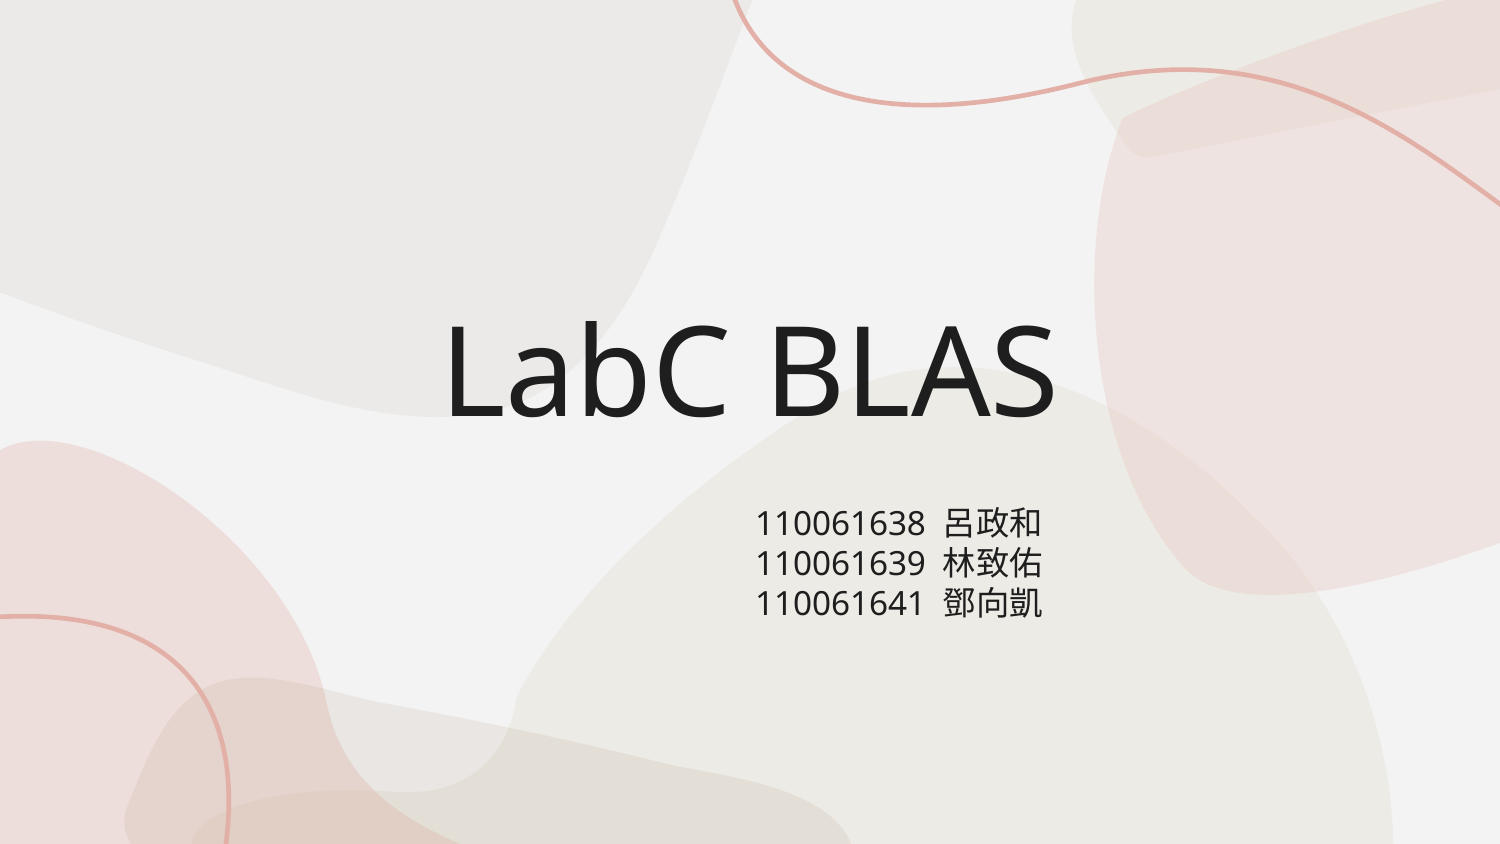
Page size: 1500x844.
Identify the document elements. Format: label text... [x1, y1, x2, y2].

subtitle 110061638 呂政和 110061639 林致佑 110061641 鄧向凱 [725, 488, 1072, 636]
title LabC BLAS [118, 245, 1382, 508]
